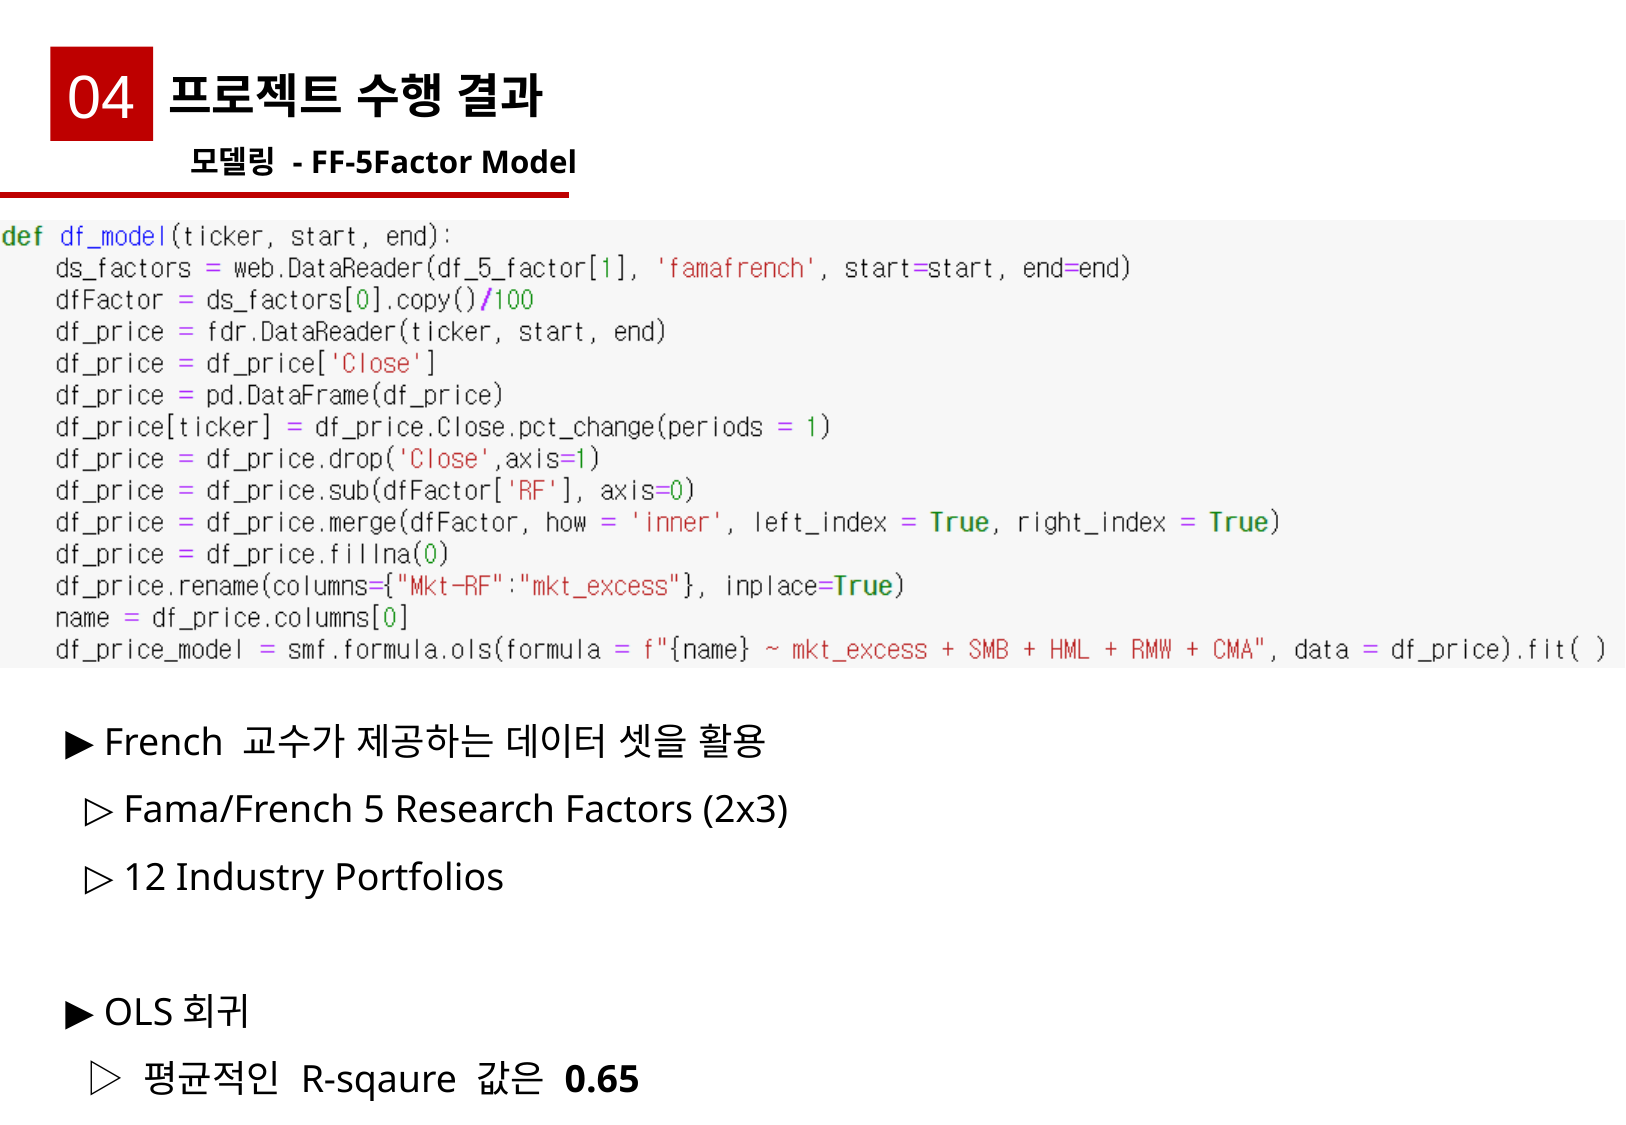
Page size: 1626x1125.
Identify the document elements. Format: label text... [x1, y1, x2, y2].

text_box ▶ French 교수가 제공하는 데이터 셋을 활용 ▷ Fama/French 5 Research Factors (2x3) ▷ 12 Industry Portfolios ▶ OLS회귀 ▷ 평균적인 R-sqaure 값은 0.65 [50, 680, 1542, 1116]
text_box 모델링 - FF-5Factor Model [167, 151, 601, 195]
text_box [50, 46, 782, 142]
picture [0, 220, 1625, 668]
